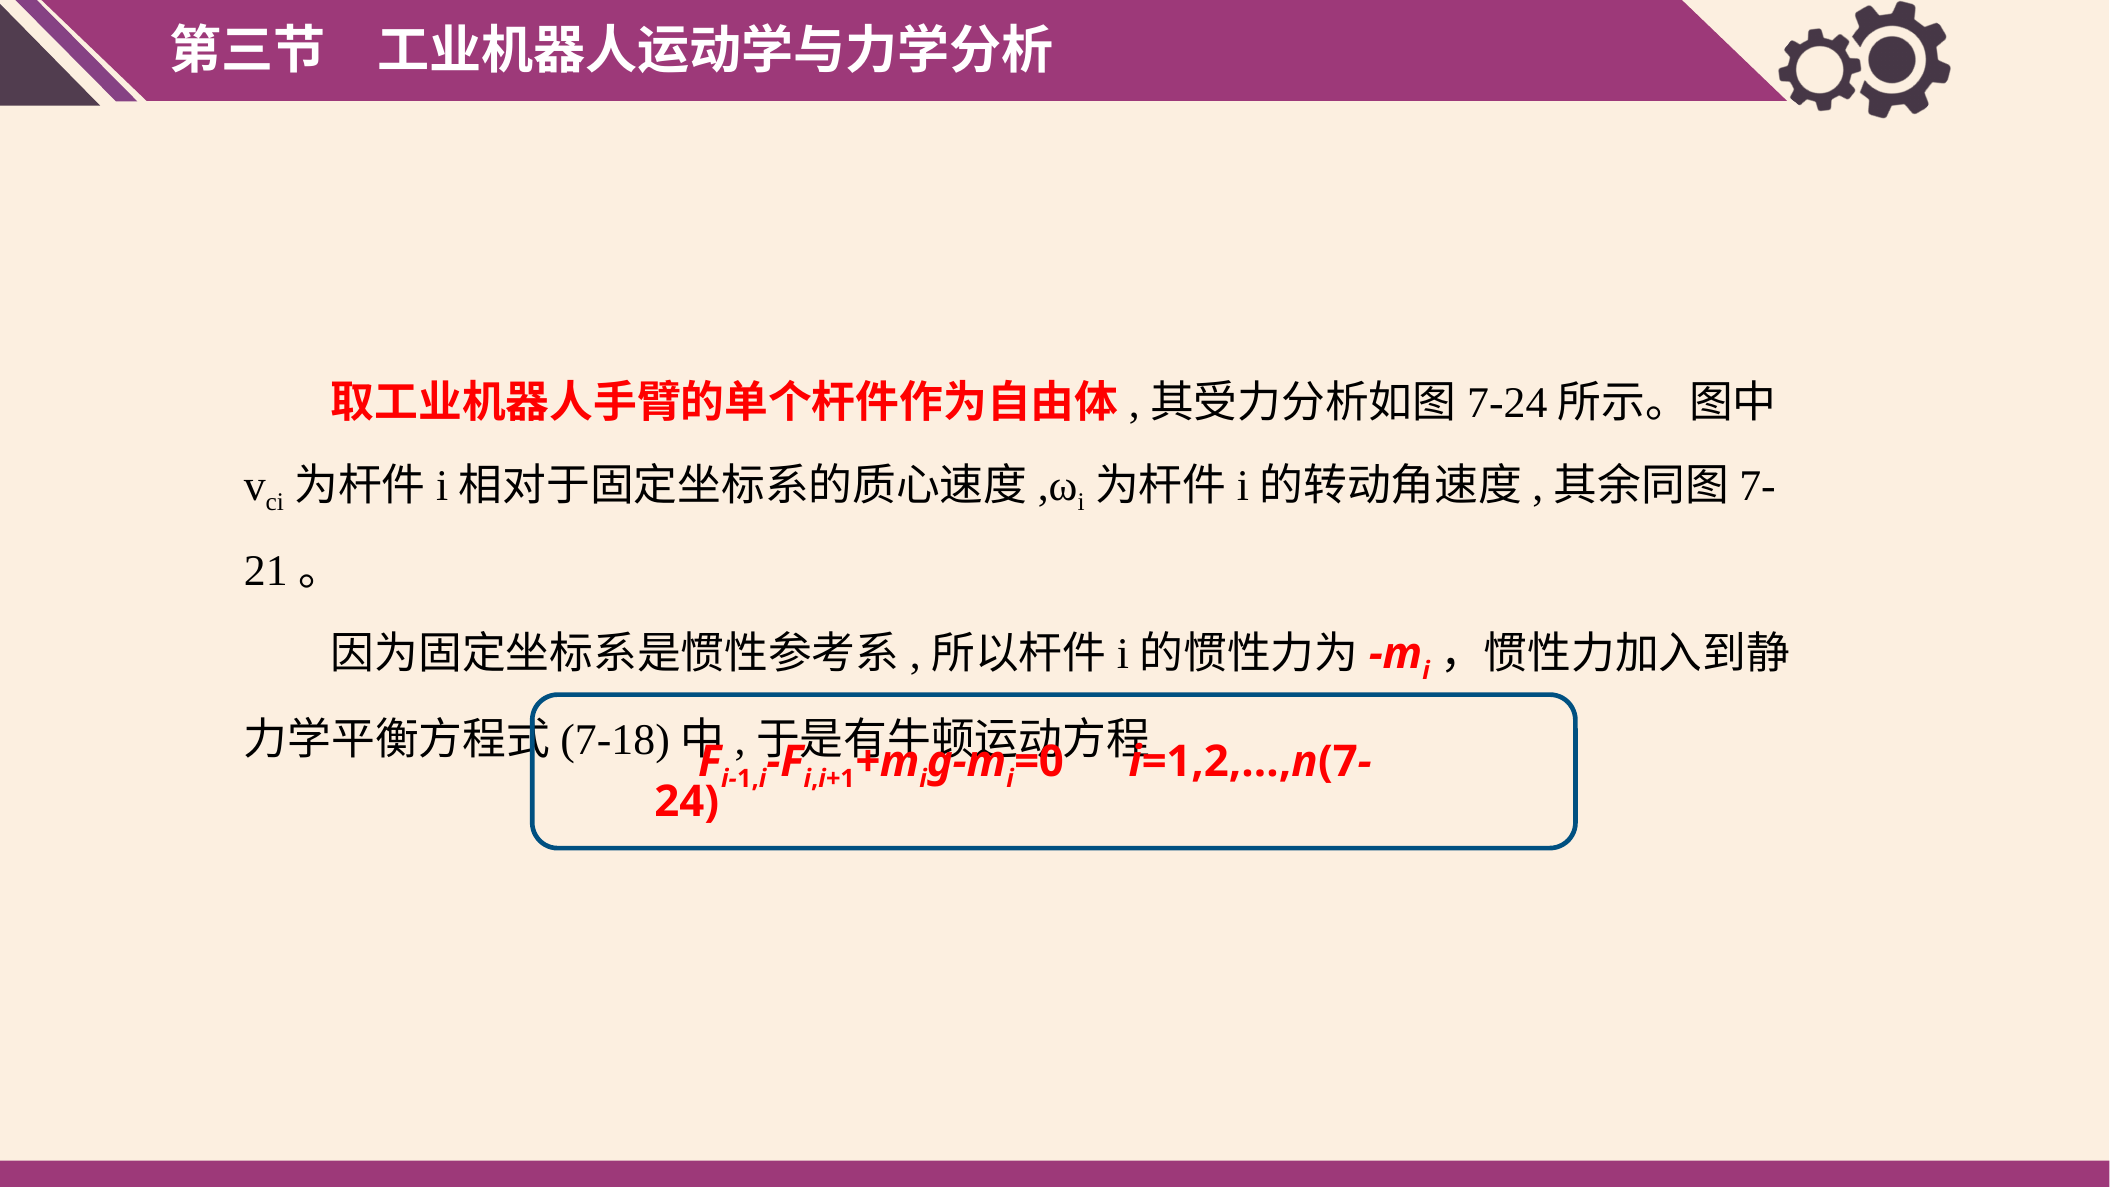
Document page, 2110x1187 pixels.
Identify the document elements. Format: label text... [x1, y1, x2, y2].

text_box [532, 694, 1576, 849]
text_box [13, 0, 140, 103]
text_box 第三节 工业机器人运动学与力学分析 [153, 8, 1460, 87]
text_box [0, 1160, 2110, 1187]
picture [1793, 0, 1942, 139]
text_box [40, 0, 1790, 103]
text_box [0, 2, 103, 107]
